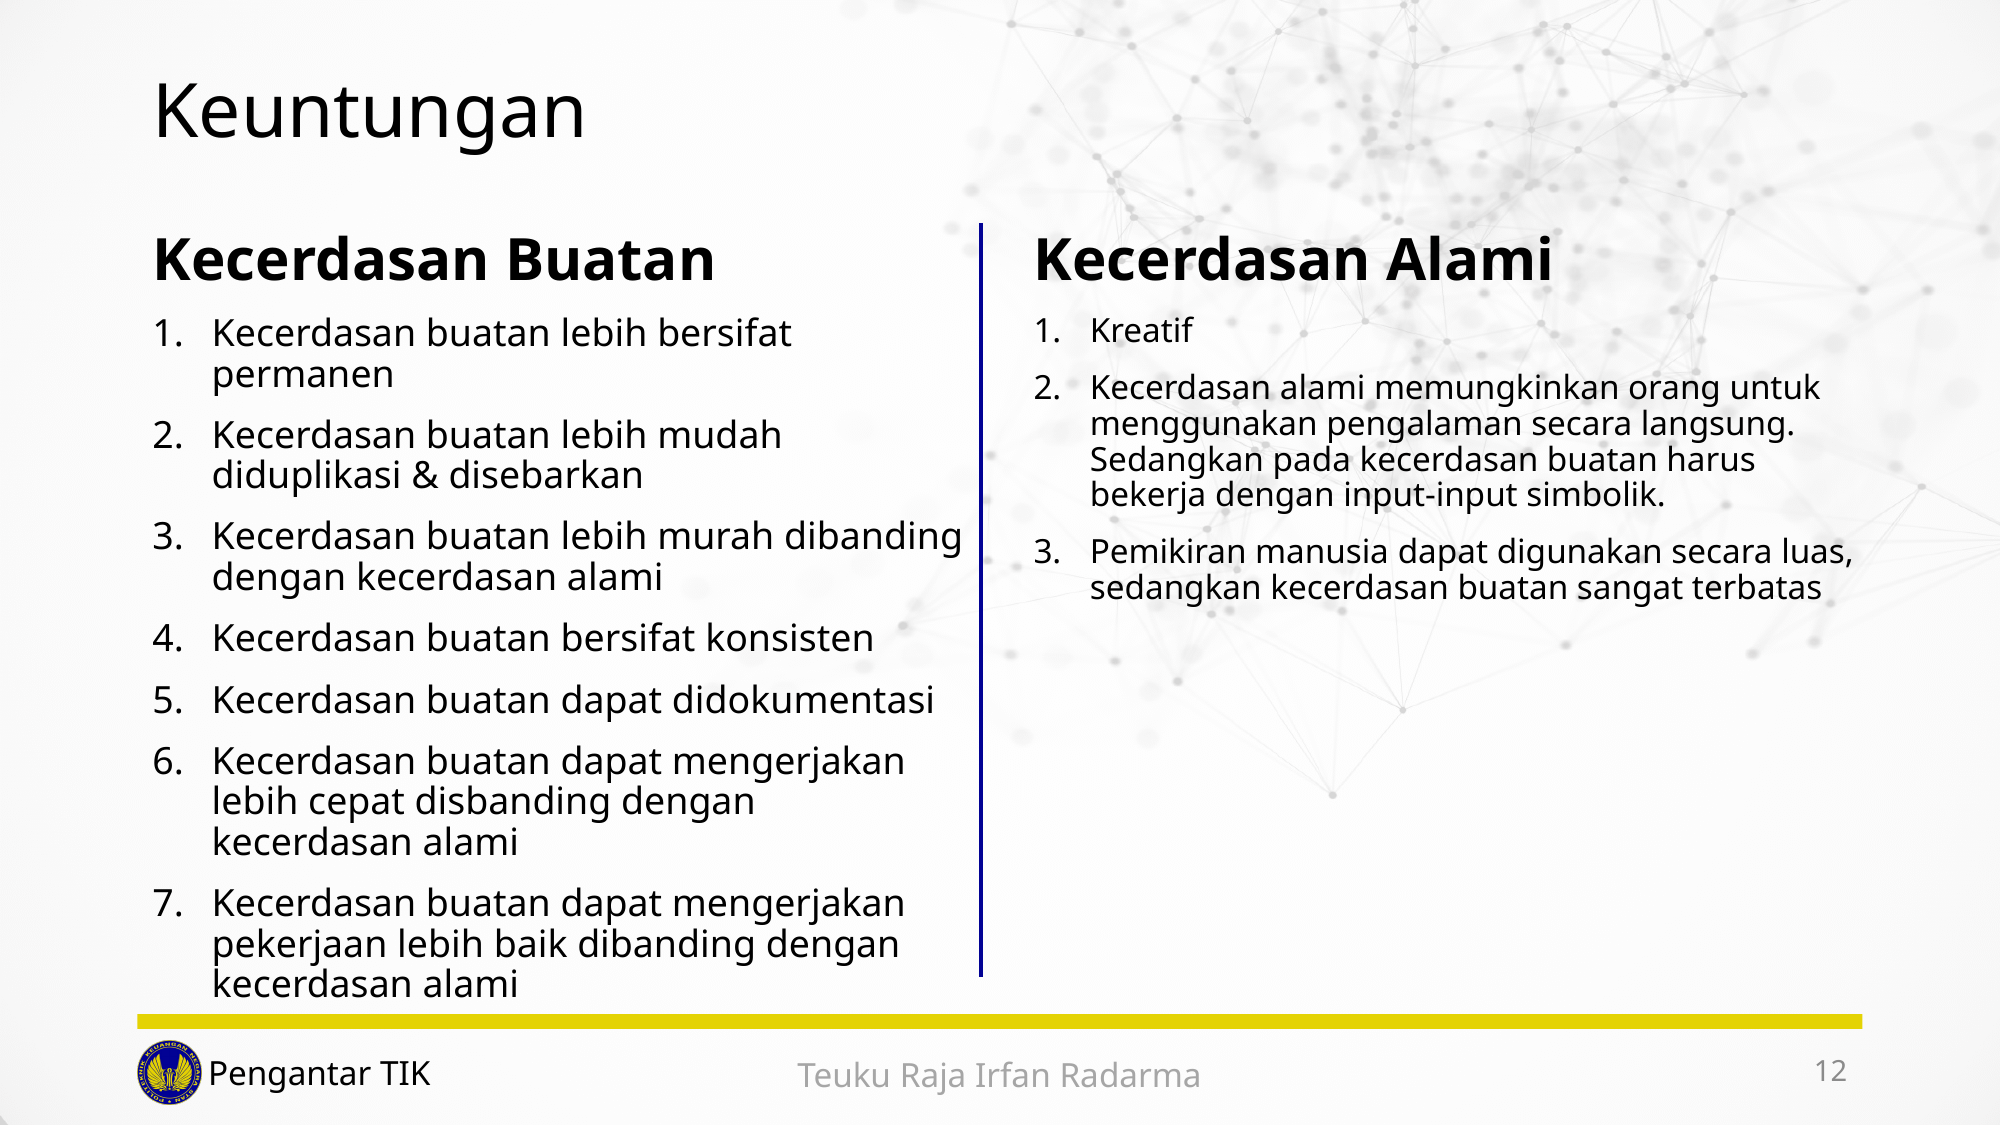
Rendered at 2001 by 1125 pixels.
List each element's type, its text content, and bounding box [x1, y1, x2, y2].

title Keuntungan [137, 59, 1863, 168]
slide_number 12 [1412, 1042, 1863, 1103]
list Kecerdasan Buatan Kecerdasan buatan lebih bersifat permanen Kecerdasan buatan lebih mudah diduplikasi & disebarkan Kecerdasan buatan lebih murah dibanding dengan kecerdasan alami Kecerdasan buatan bersifat konsisten Kecerdasan buatan dapat didokumentasi Kecerdasan buatan dapat mengerjakan lebih cepat disbanding dengan kecerdasan alami Kecerdasan buatan dapat mengerjakan pekerjaan lebih baik dibanding dengan kecerdasan alami [137, 222, 980, 937]
text_box Kecerdasan Alami Kreatif Kecerdasan alami memungkinkan orang untuk menggunakan pengalaman secara langsung. Sedangkan pada kecerdasan buatan harus bekerja dengan input-input simbolik. Pemikiran manusia dapat digunakan secara luas, sedangkan kecerdasan buatan sangat terbatas [1018, 222, 1882, 937]
picture [137, 1040, 202, 1105]
